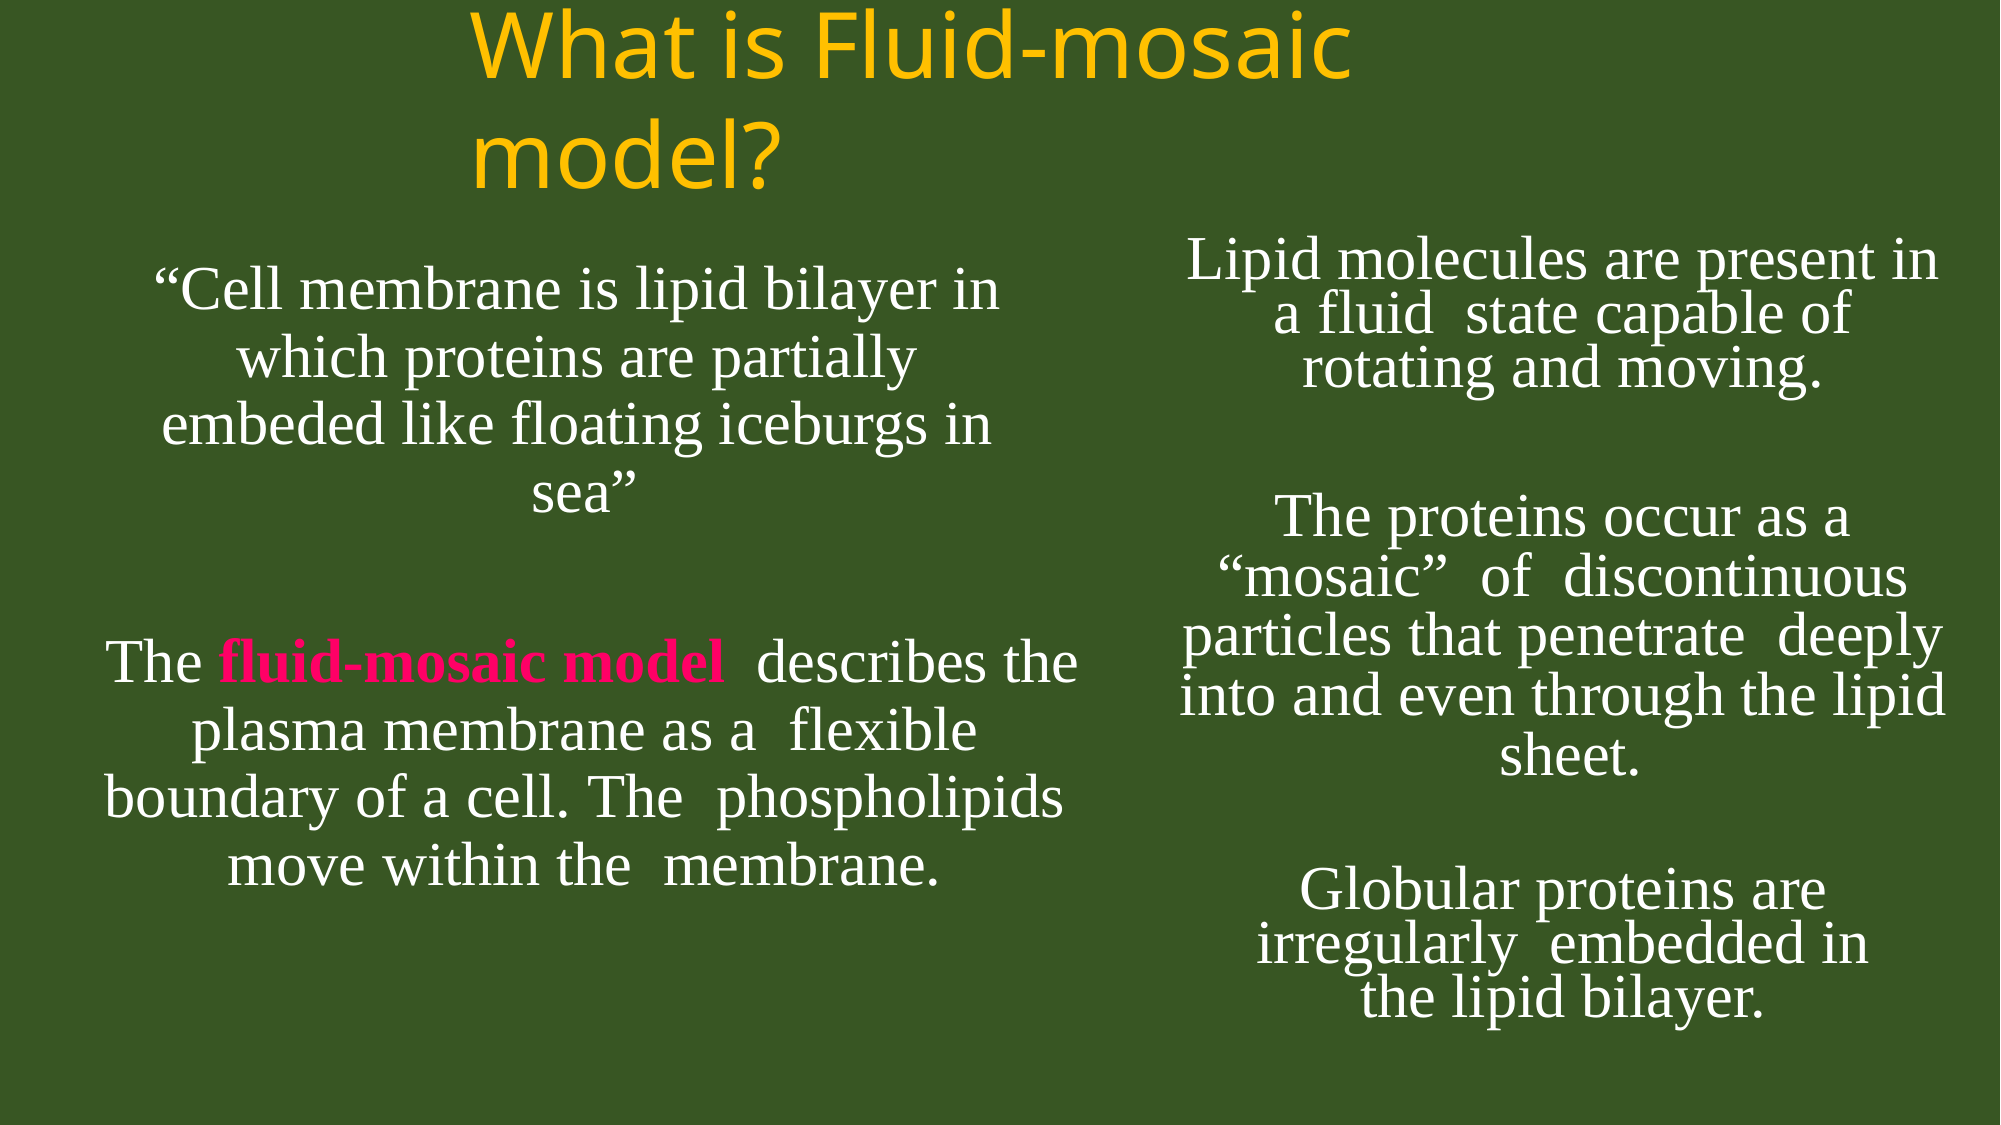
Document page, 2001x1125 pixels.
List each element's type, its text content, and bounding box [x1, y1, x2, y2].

text_box “Cell membrane is lipid bilayer in which proteins are partially embeded like floating iceburgs in sea” The fluid-mosaic model describes the plasma membrane as a flexible boundary of a cell. The phospholipids move within the membrane. [77, 246, 1091, 899]
title What is Fluid-mosaic model? [467, 0, 1644, 207]
text_box Lipid molecules are present in a fluid state capable of rotating and moving. The proteins occur as a “mosaic” of discontinuous particles that penetrate deeply into and even through the lipid sheet. Globular proteins are irregularly embedded in the lipid bilayer. [1170, 223, 1955, 1030]
